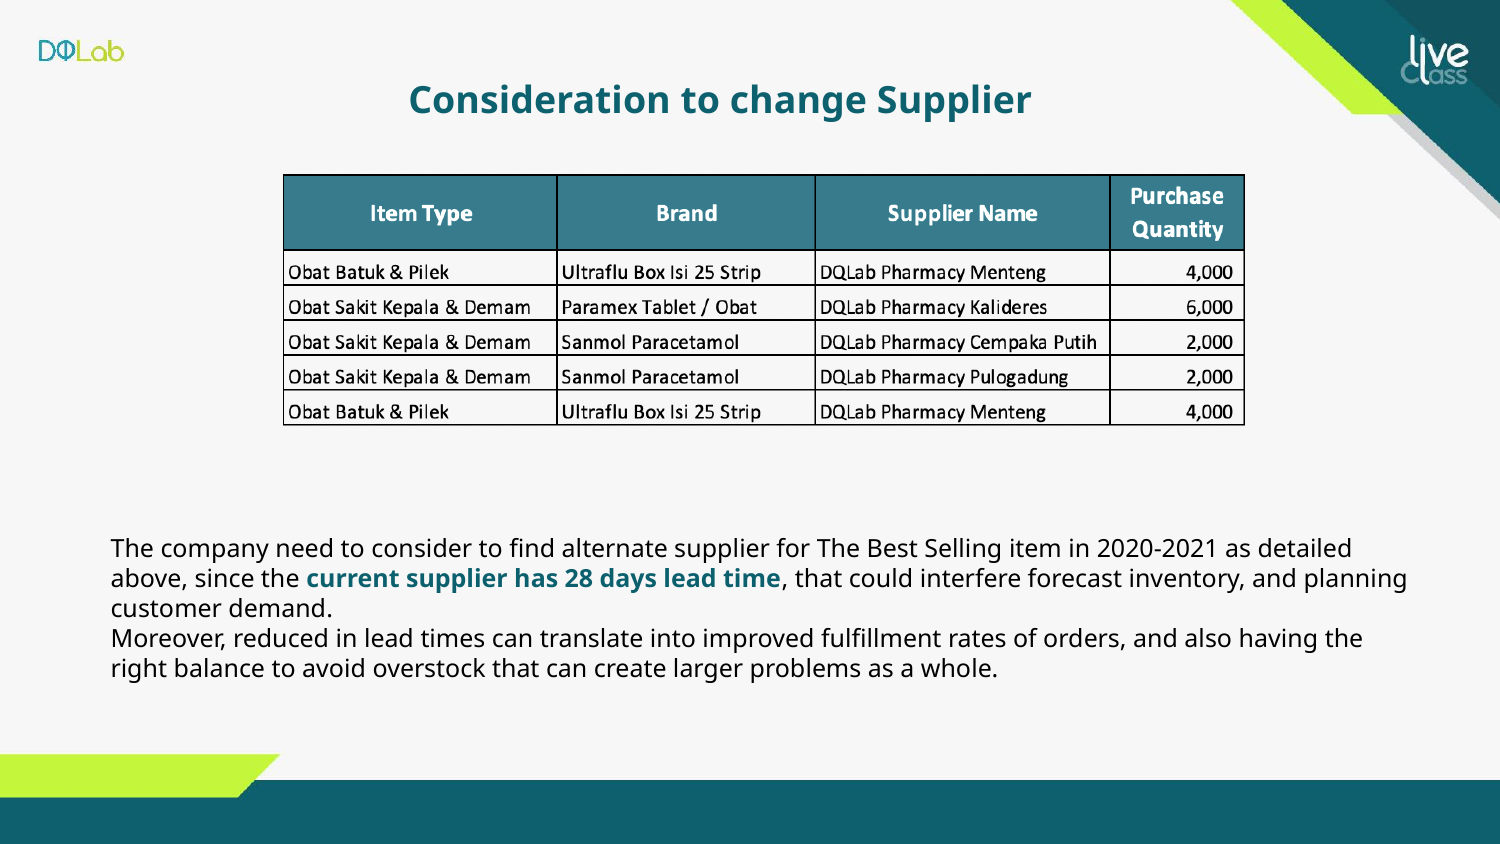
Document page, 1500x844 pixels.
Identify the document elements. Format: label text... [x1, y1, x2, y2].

title Consideration to change Supplier [147, 61, 1294, 137]
text_box The company need to consider to find alternate supplier for The Best Selling item in 2020-2021 as detailed above, since the current supplier has 28 days lead time, that could interfere forecast inventory, and planning customer demand. Moreover, reduced in lead times can translate into improved fulfillment rates of orders, and also having the right balance to avoid overstock that can create larger problems as a whole. [95, 465, 1431, 783]
chart [732, 79, 1369, 734]
picture [0, 0, 1500, 844]
